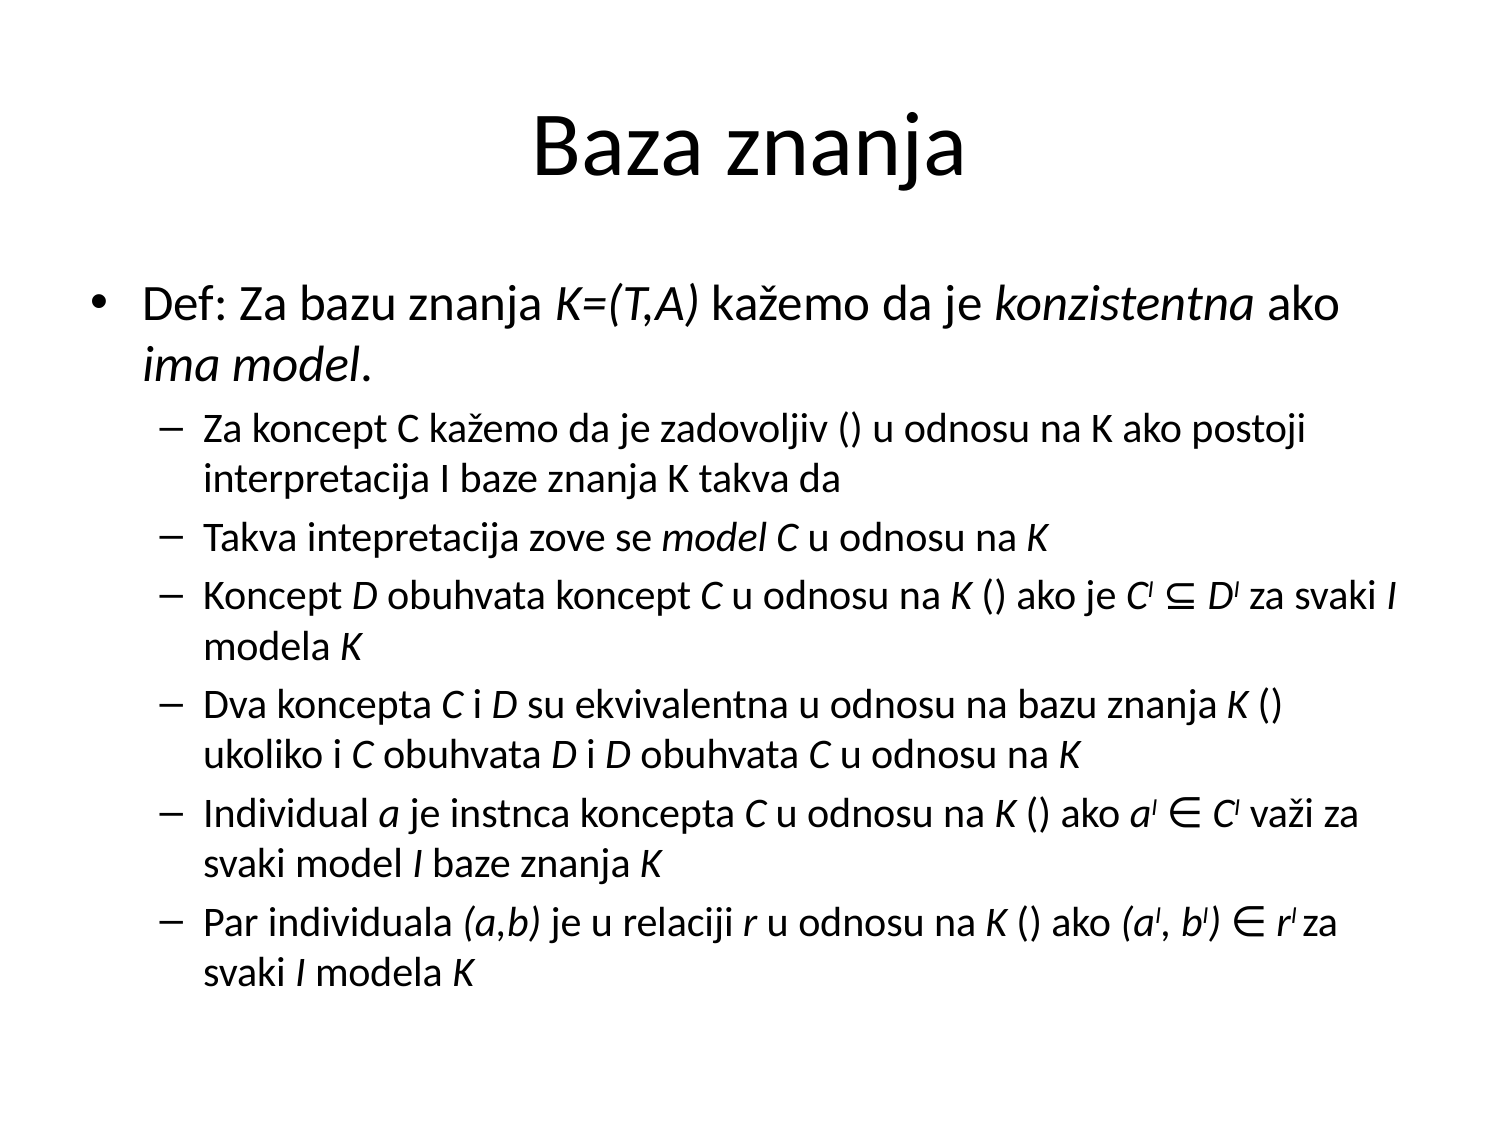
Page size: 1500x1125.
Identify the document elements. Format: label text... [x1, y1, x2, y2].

title Baza znanja [75, 45, 1425, 233]
